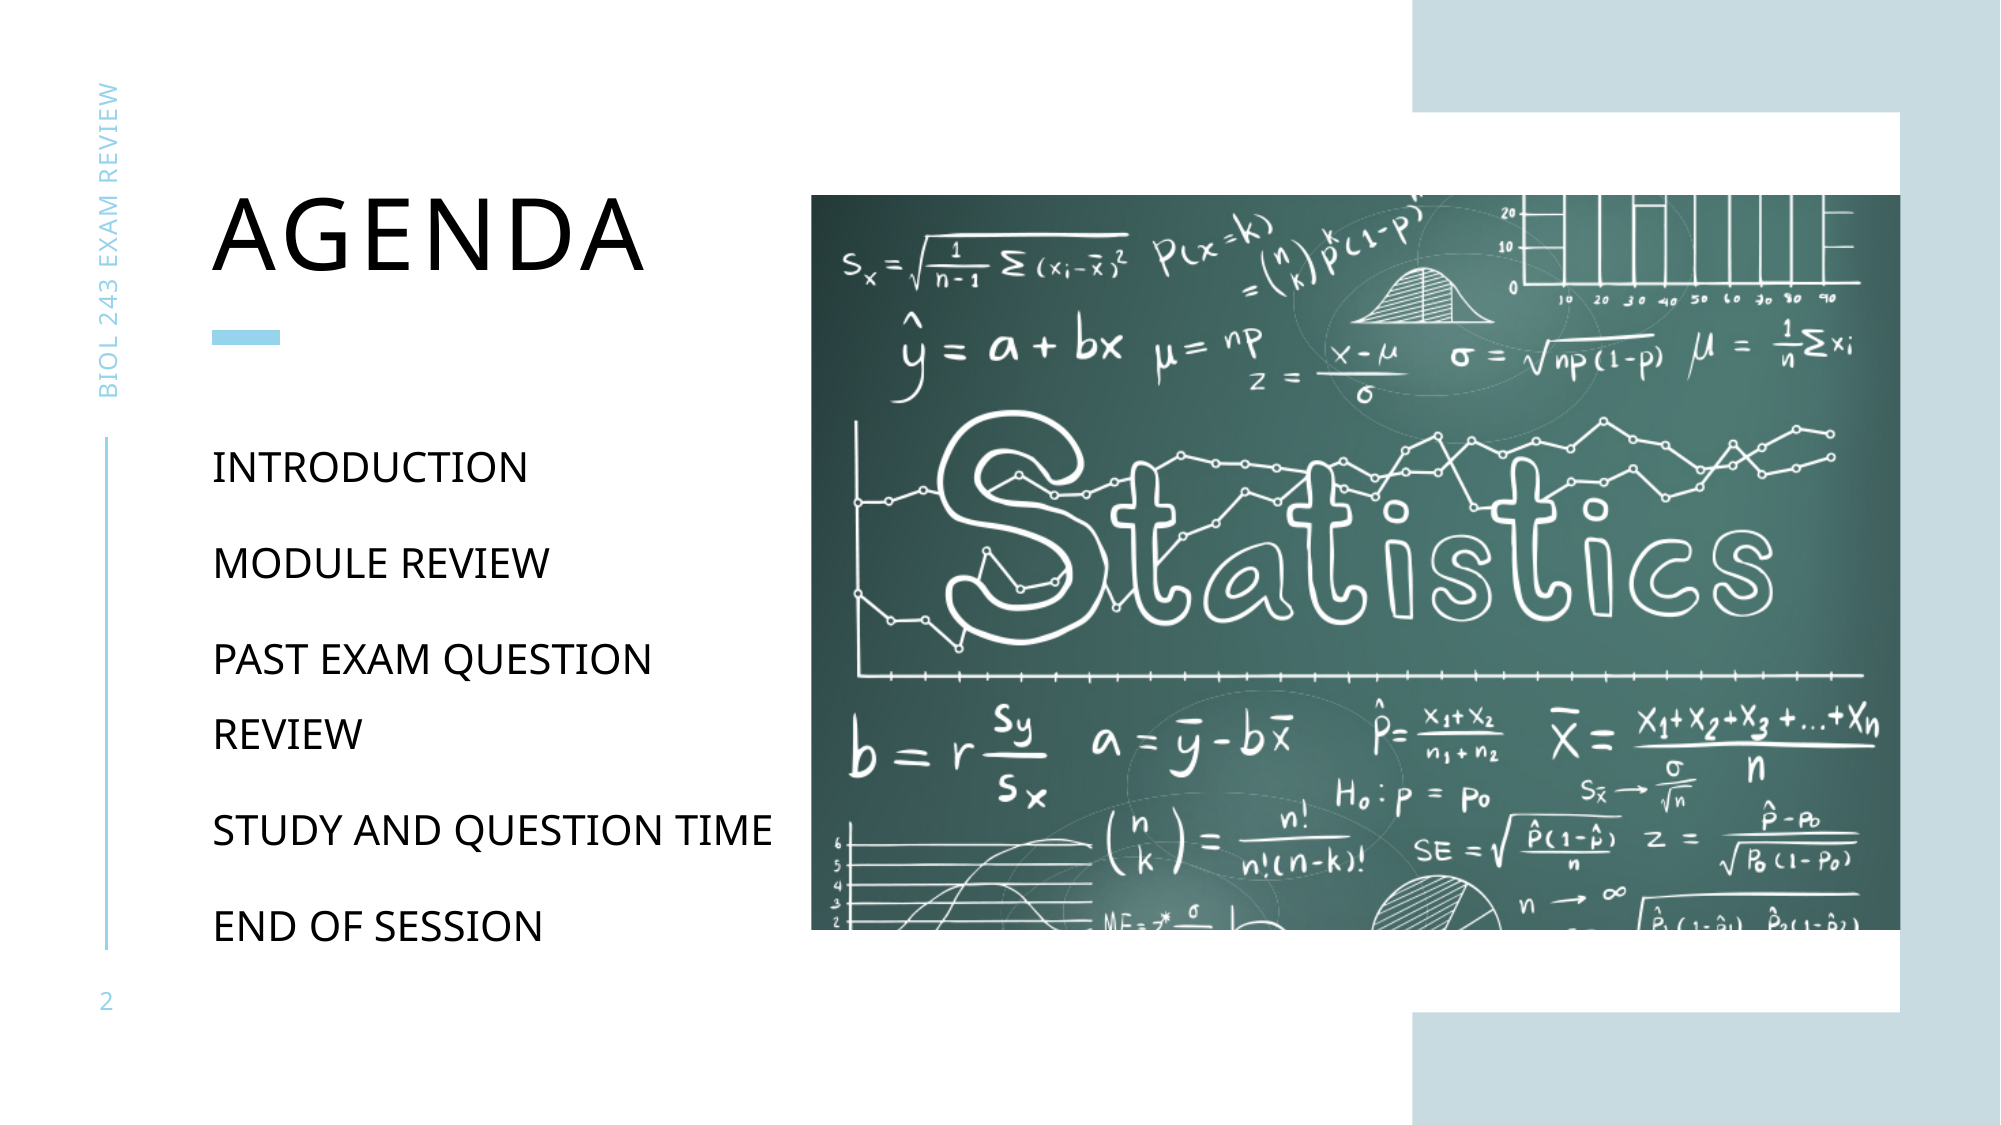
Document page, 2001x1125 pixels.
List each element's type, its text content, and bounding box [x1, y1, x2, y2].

list Introduction Module review Past exam question review Study and question time End of session [212, 416, 804, 884]
picture [811, 194, 1901, 930]
footer Biol 243 Exam Review [90, 62, 124, 400]
title Agenda [212, 184, 850, 275]
slide_number 2 [68, 987, 144, 1018]
